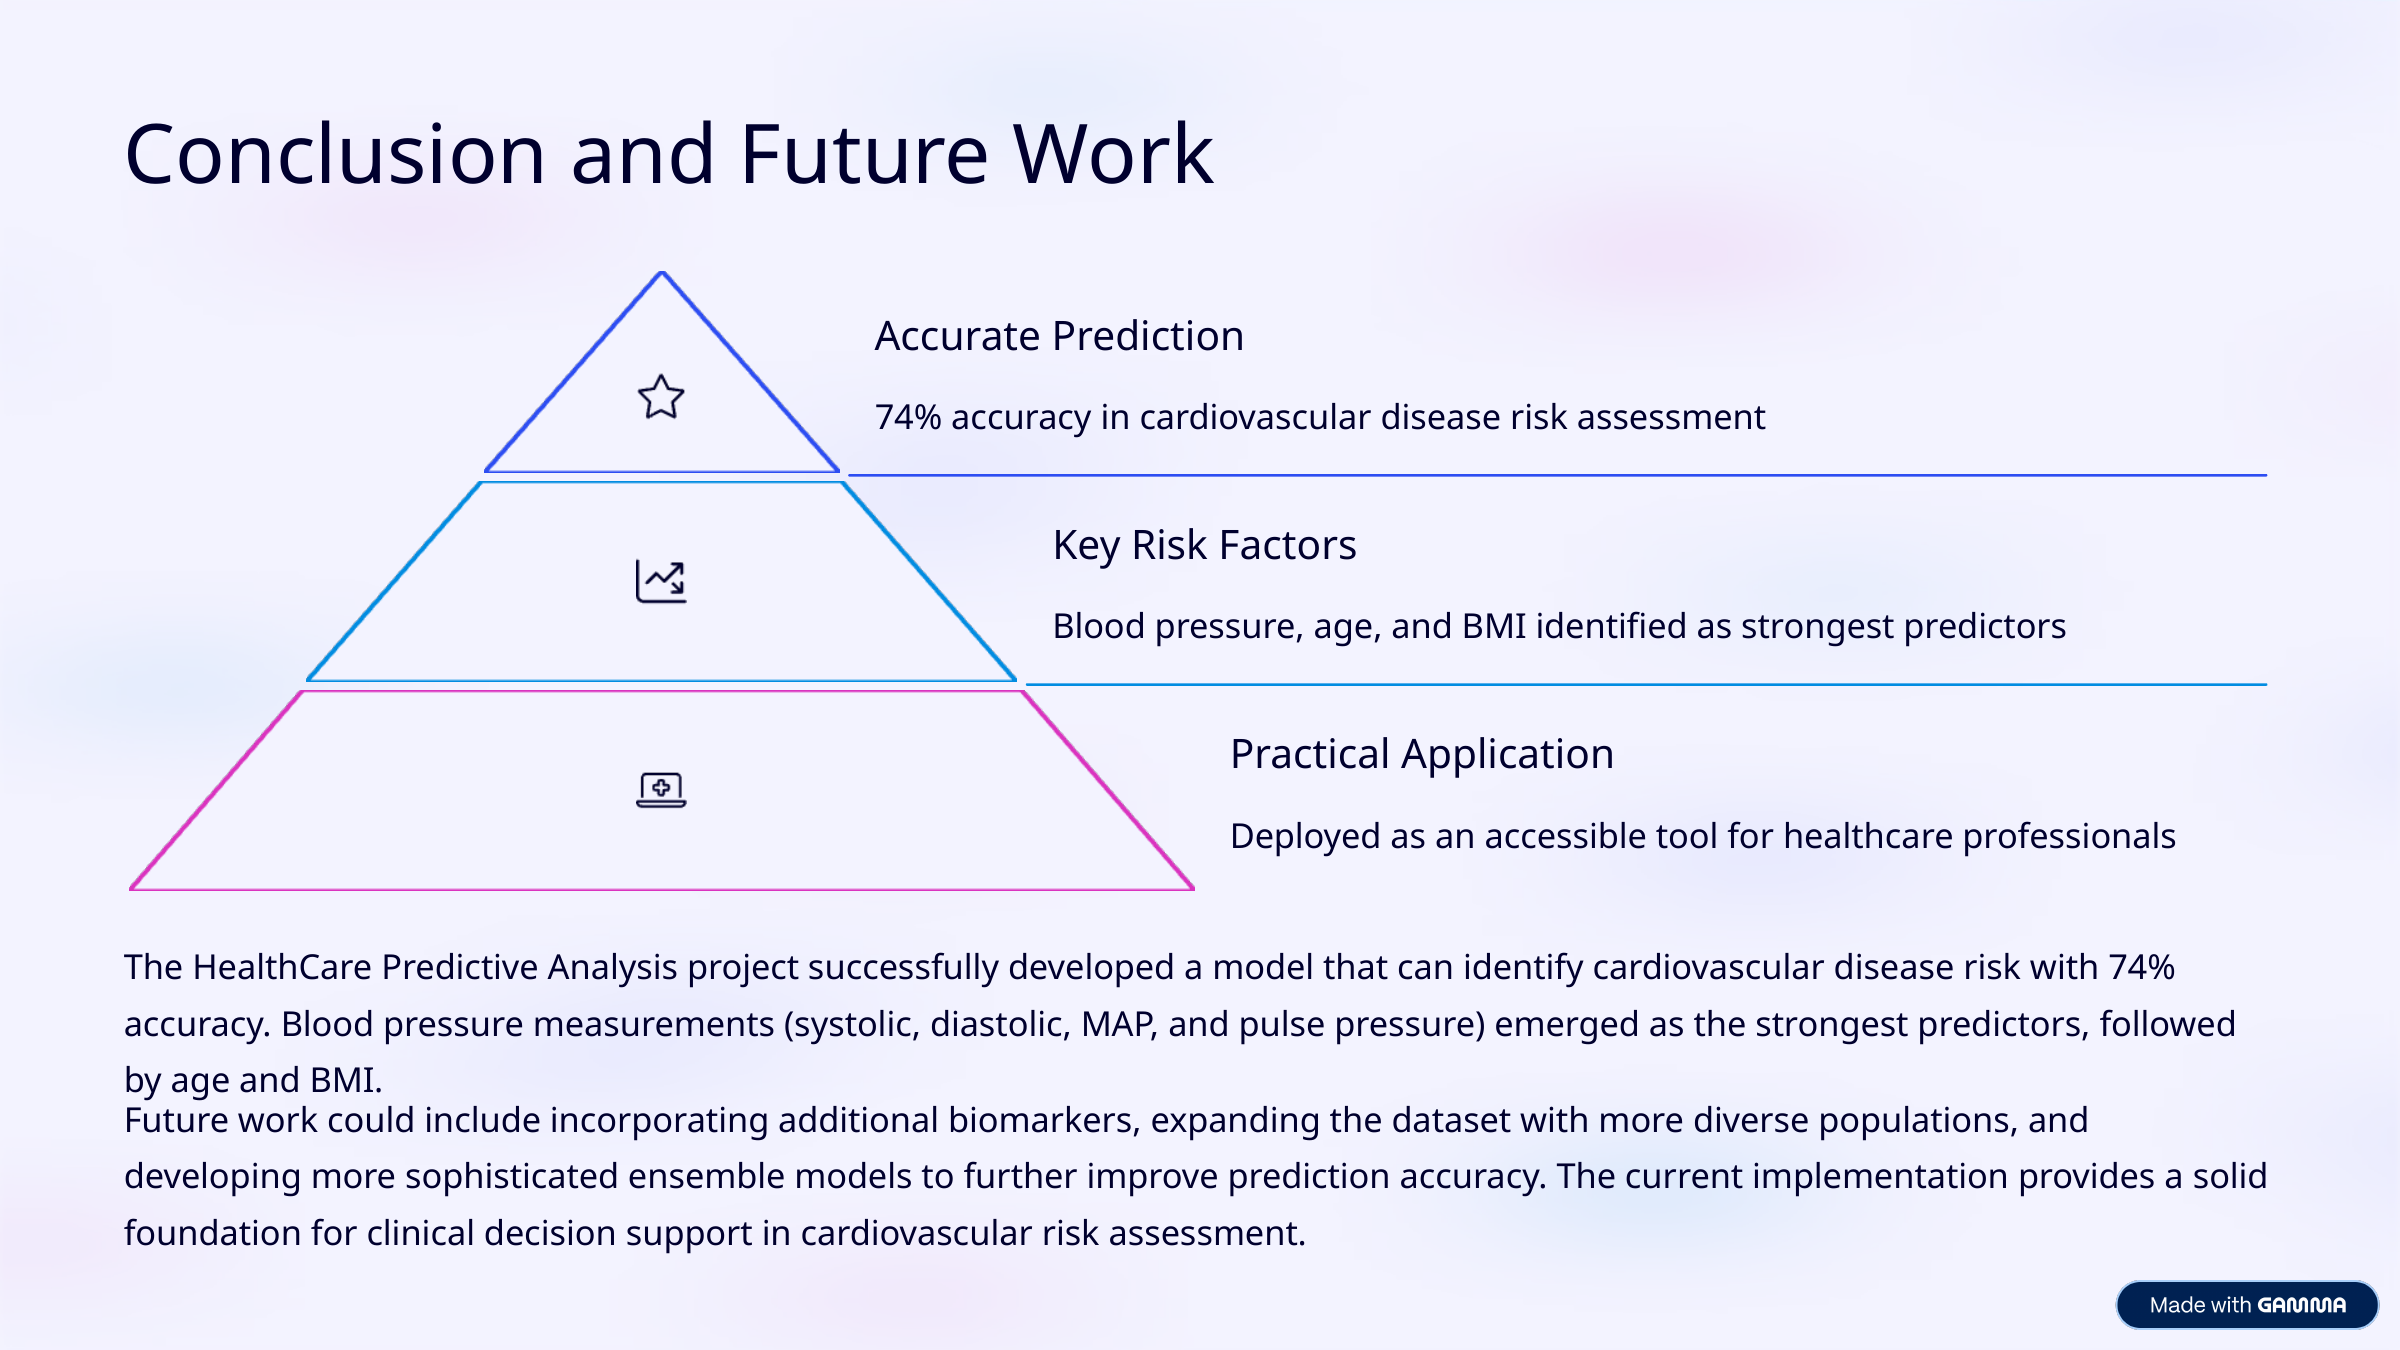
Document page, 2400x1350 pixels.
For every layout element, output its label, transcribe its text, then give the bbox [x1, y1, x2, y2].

text_box 74% accuracy in cardiovascular disease risk assessment [874, 380, 1708, 437]
text_box Accurate Prediction [874, 307, 1291, 359]
text_box The HealthCare Predictive Analysis project successfully developed a model that can identify cardiovascular disease risk with 74% accuracy. Blood pressure measurements (systolic, diastolic, MAP, and pulse pressure) emerged as the strongest predictors, followed by age and BMI. [123, 930, 2277, 1044]
text_box Key Risk Factors [1052, 516, 1469, 569]
picture [484, 271, 840, 473]
text_box Deployed as an accessible tool for healthcare professionals [1229, 798, 2120, 856]
text_box Future work could include incorporating additional biomarkers, expanding the dataset with more diverse populations, and developing more sophisticated ensemble models to further improve prediction accuracy. The current implementation provides a solid foundation for clinical decision support in cardiovascular risk assessment. [123, 1083, 2277, 1253]
text_box Blood pressure, age, and BMI identified as strongest predictors [1052, 589, 1993, 647]
text_box Practical Application [1229, 725, 1646, 778]
text_box Conclusion and Future Work [123, 97, 1200, 202]
picture [306, 481, 1017, 682]
picture [129, 690, 1195, 891]
picture [2106, 1271, 2389, 1339]
